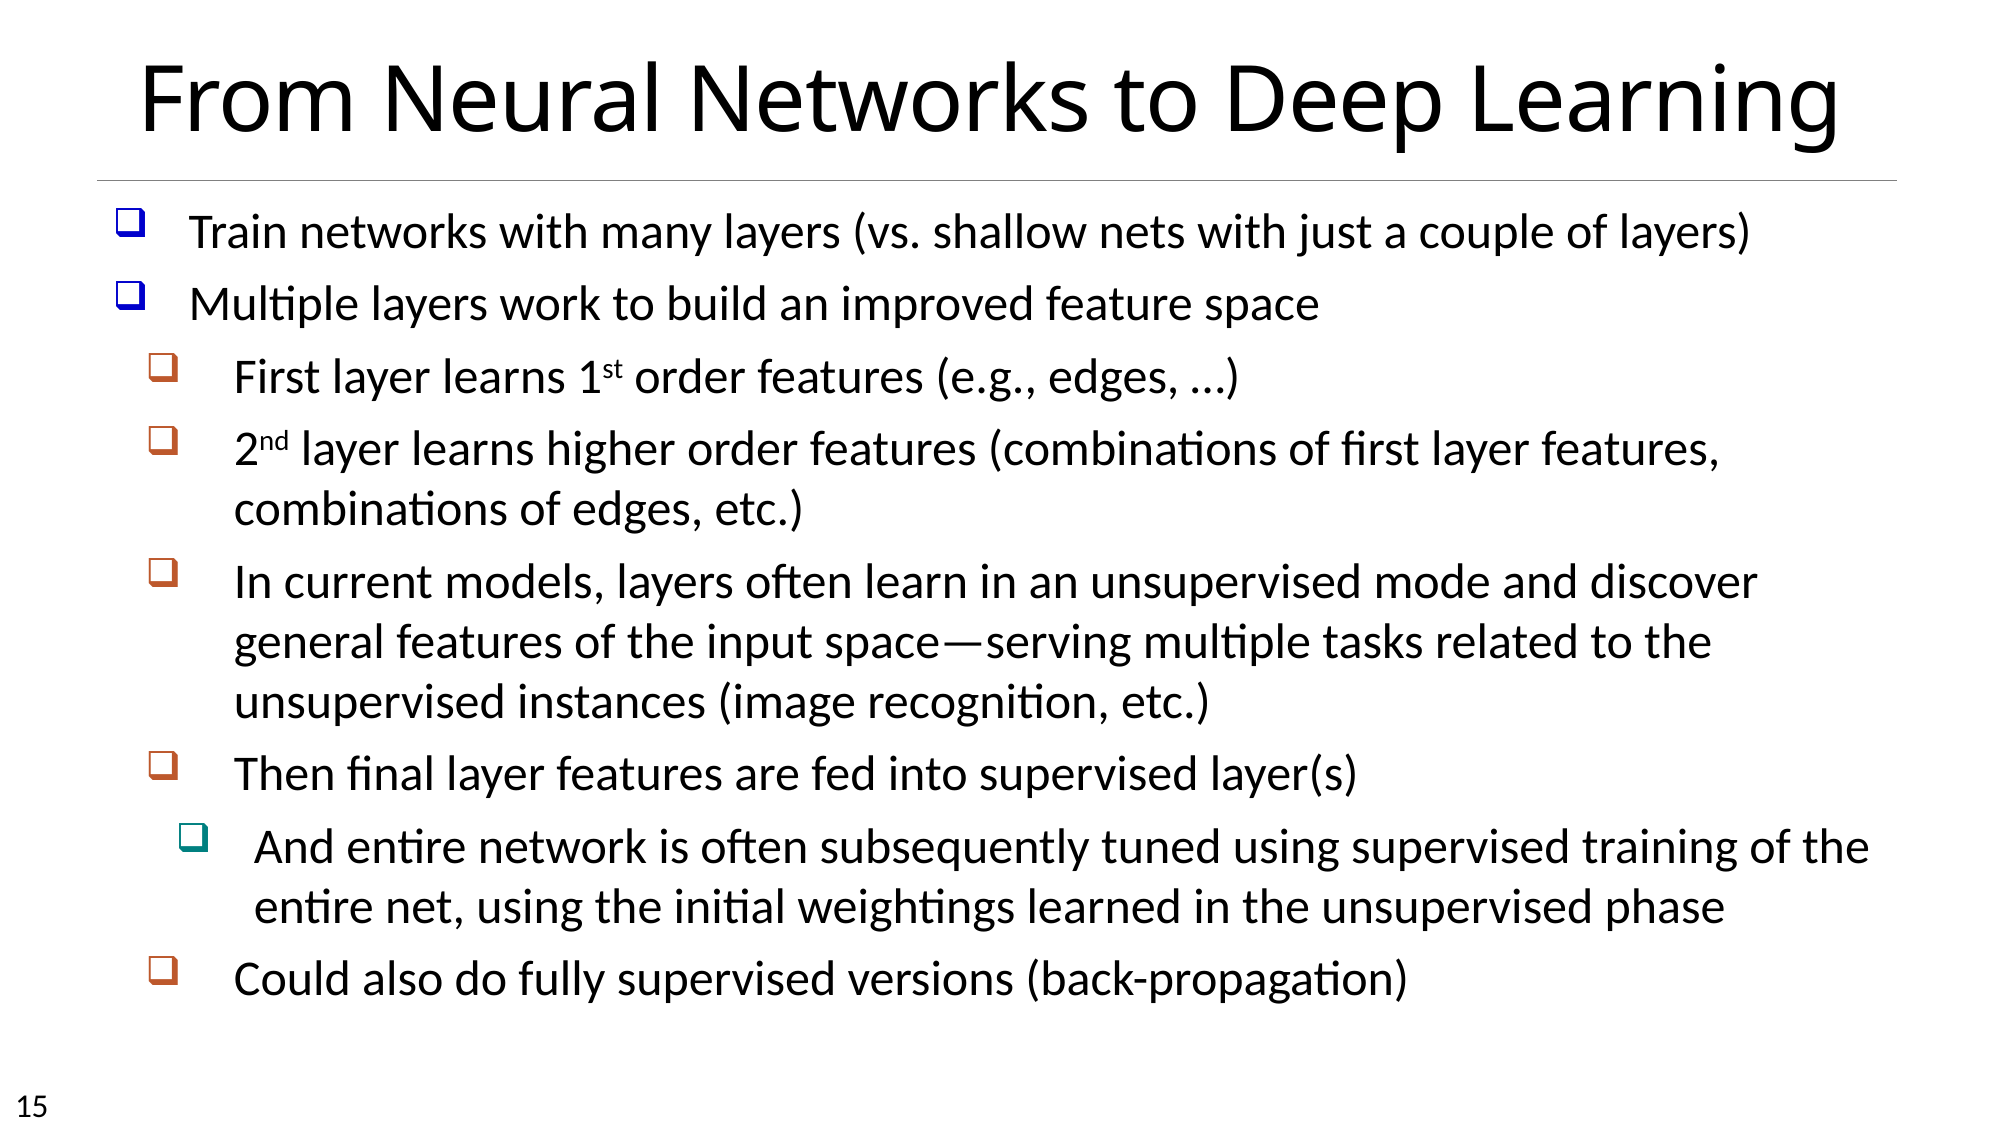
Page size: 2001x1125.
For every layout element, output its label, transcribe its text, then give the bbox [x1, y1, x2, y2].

list Train networks with many layers (vs. shallow nets with just a couple of layers) Multiple layers work to build an improved feature space First layer learns 1st order features (e.g., edges, …) 2nd layer learns higher order features (combinations of first layer features, combinations of edges, etc.) In current models, layers often learn in an unsupervised mode and discover general features of the input space—serving multiple tasks related to the unsupervised instances (image recognition, etc.) Then final layer features are fed into supervised layer(s) And entire network is often subsequently tuned using supervised training of the entire net, using the initial weightings learned in the unsupervised phase Could also do fully supervised versions (back-propagation) [97, 190, 1888, 1102]
title From Neural Networks to Deep Learning [57, 36, 1923, 158]
